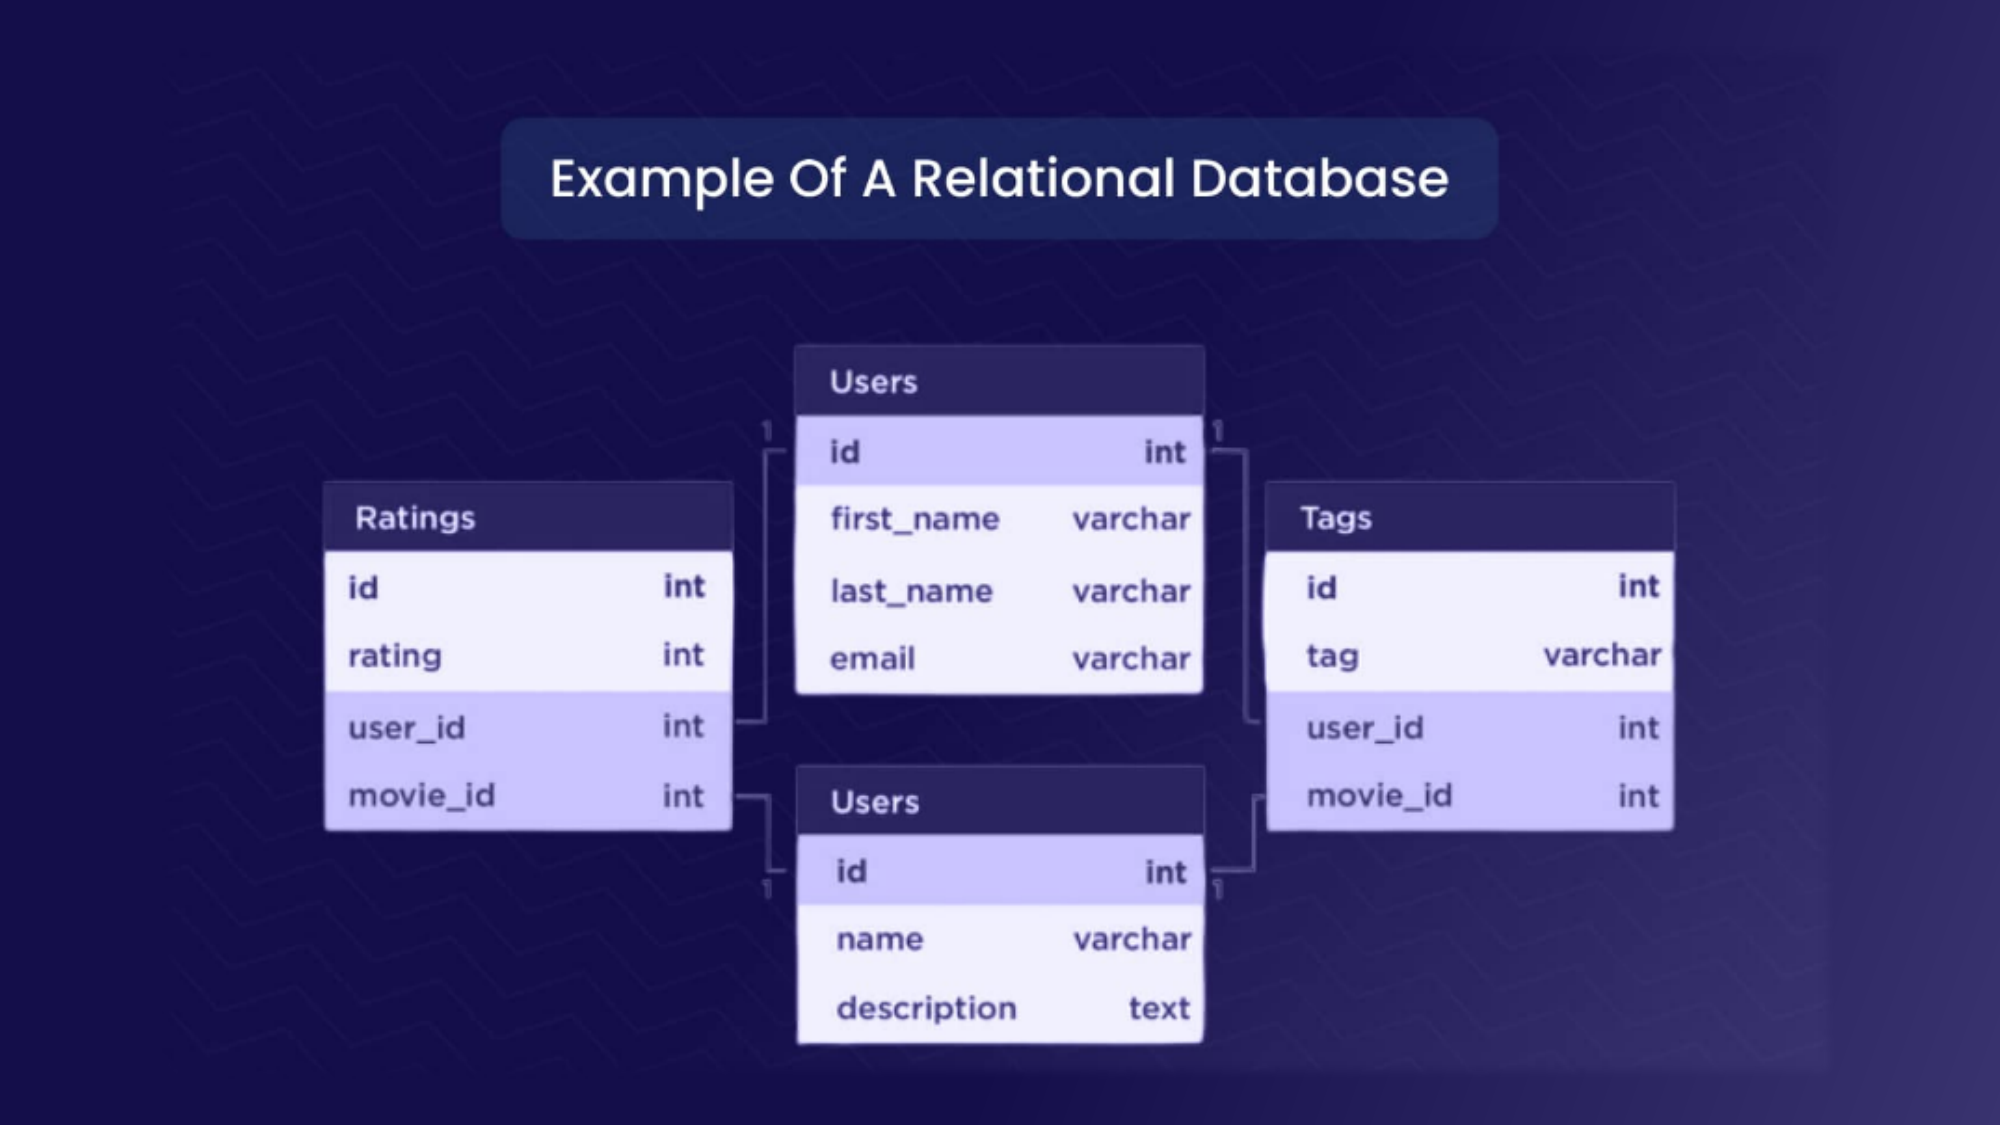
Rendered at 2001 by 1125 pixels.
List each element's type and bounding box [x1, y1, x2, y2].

picture [162, 46, 1838, 1079]
